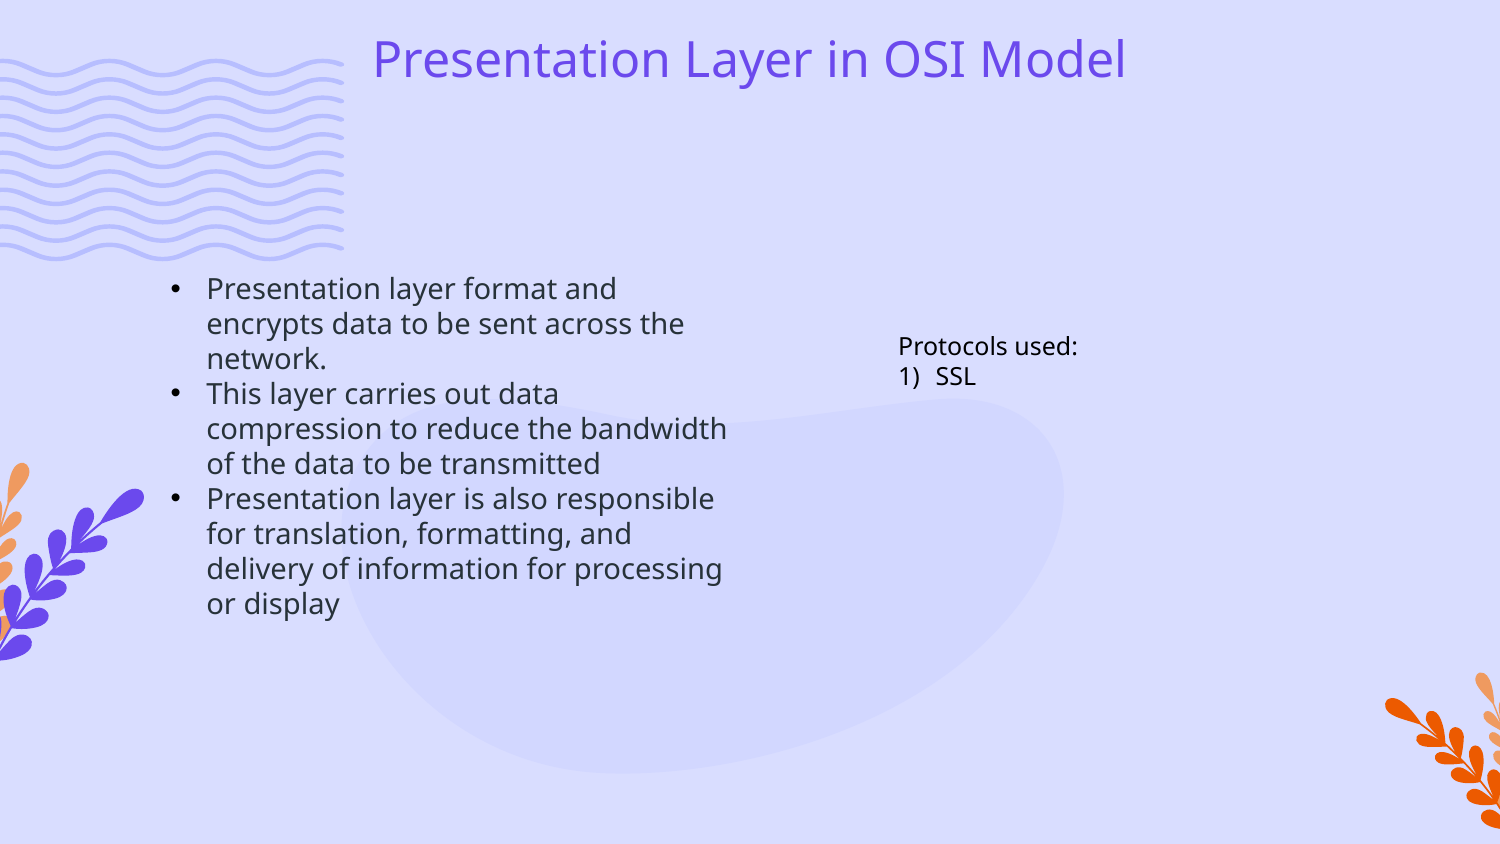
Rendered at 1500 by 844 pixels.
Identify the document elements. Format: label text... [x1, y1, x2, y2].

title Presentation Layer in OSI Model [118, 12, 1382, 92]
text_box Presentation layer format and encrypts data to be sent across the network. This layer carries out data compression to reduce the bandwidth of the data to be transmitted Presentation layer is also responsible for translation, formatting, and delivery of information for processing or display [155, 263, 750, 628]
text_box Protocols used: SSL [883, 323, 1500, 428]
